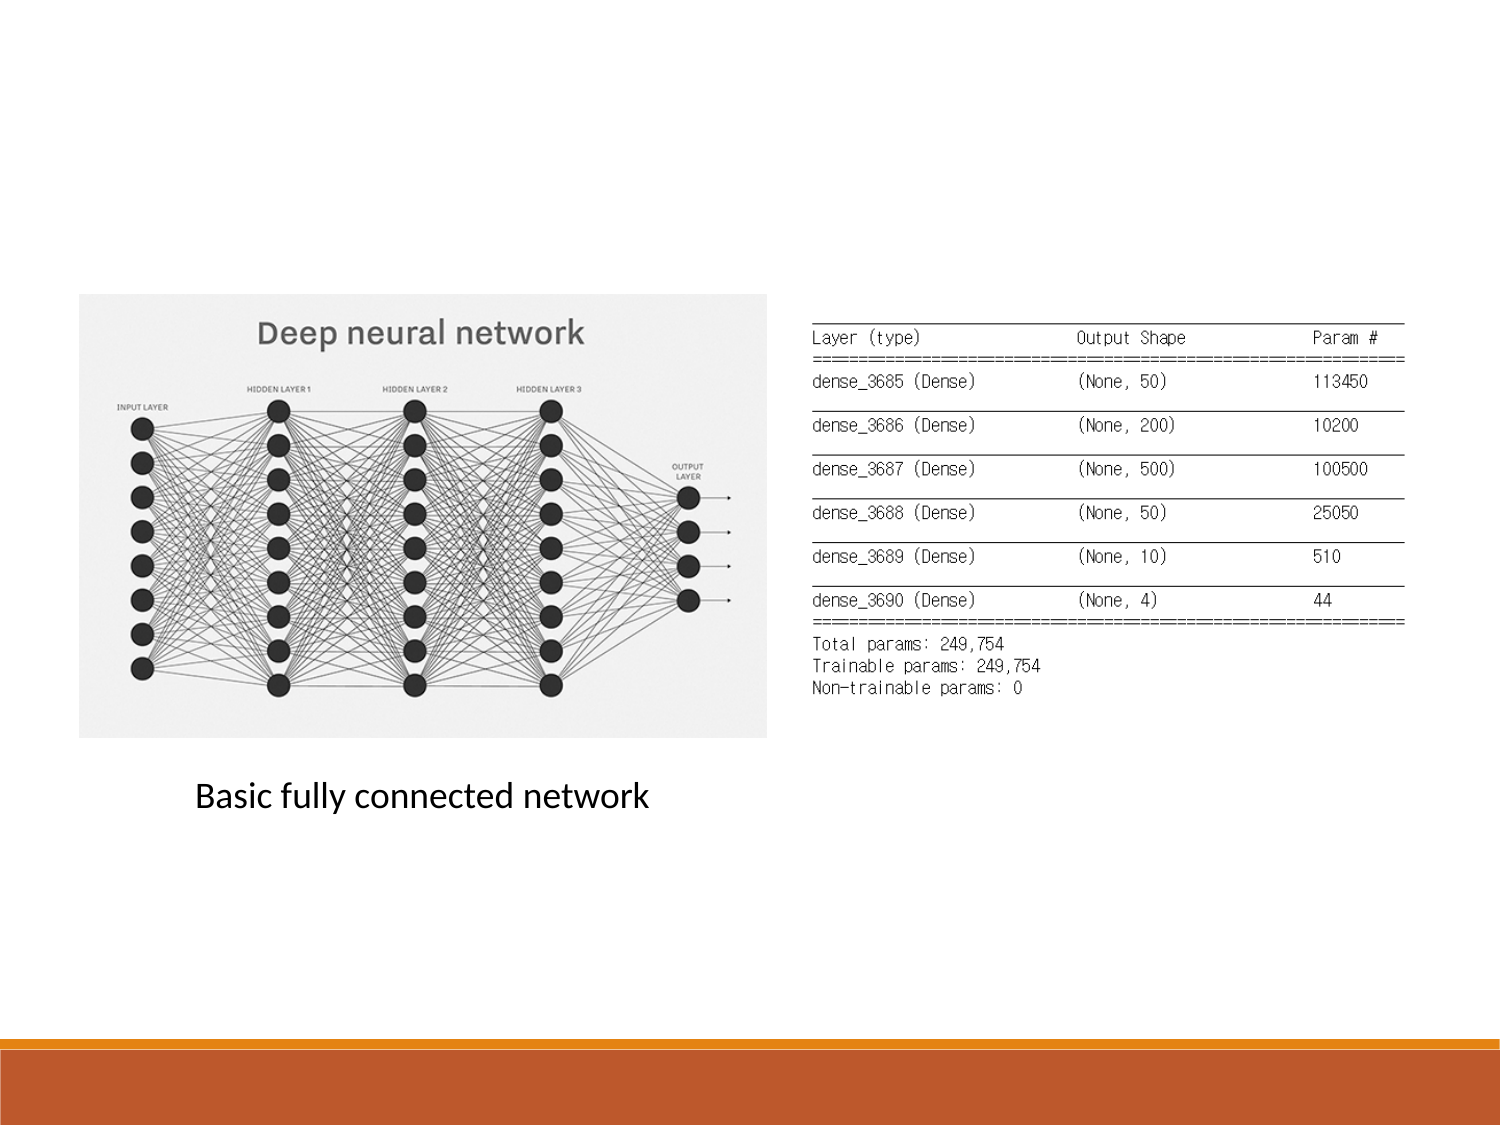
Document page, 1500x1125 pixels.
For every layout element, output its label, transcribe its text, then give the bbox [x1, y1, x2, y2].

text_box Basic fully connected network [180, 763, 666, 824]
picture [804, 314, 1414, 716]
picture [78, 294, 767, 739]
